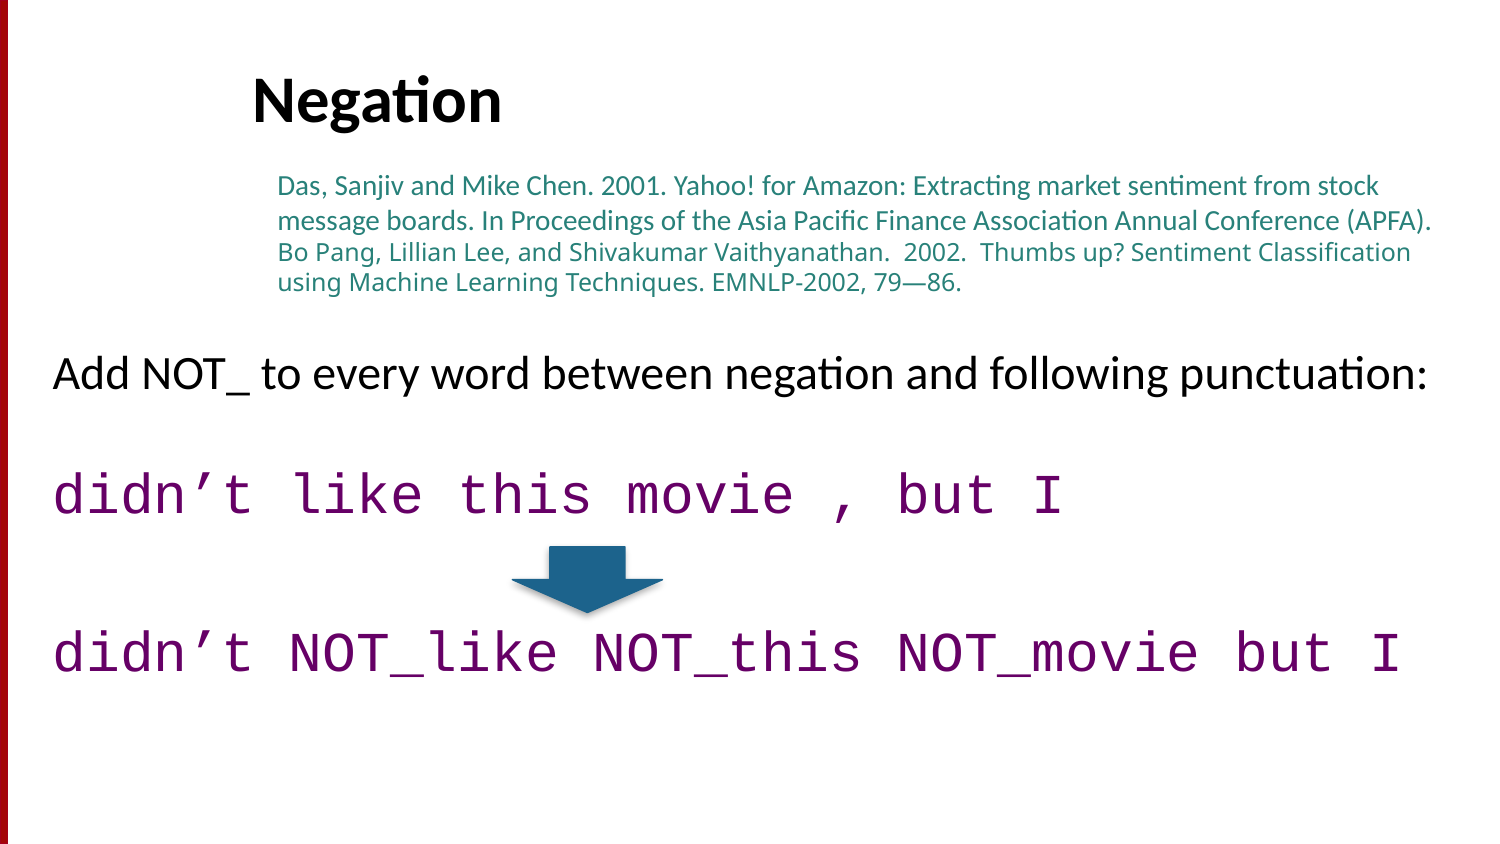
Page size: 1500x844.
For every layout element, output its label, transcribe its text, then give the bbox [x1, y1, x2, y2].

text_box [511, 546, 664, 614]
text_box Das, Sanjiv and Mike Chen. 2001. Yahoo! for Amazon: Extracting market sentiment from stock message boards. In Proceedings of the Asia Pacific Finance Association Annual Conference (APFA). Bo Pang, Lillian Lee, and Shivakumar Vaithyanathan. 2002. Thumbs up? Sentiment Classification using Machine Learning Techniques. EMNLP-2002, 79—86. [262, 159, 1487, 304]
list Add NOT_ to every word between negation and following punctuation: didn’t like this movie , but I didn’t NOT_like NOT_this NOT_movie but I [37, 334, 1488, 810]
title Negation [237, 21, 1463, 144]
